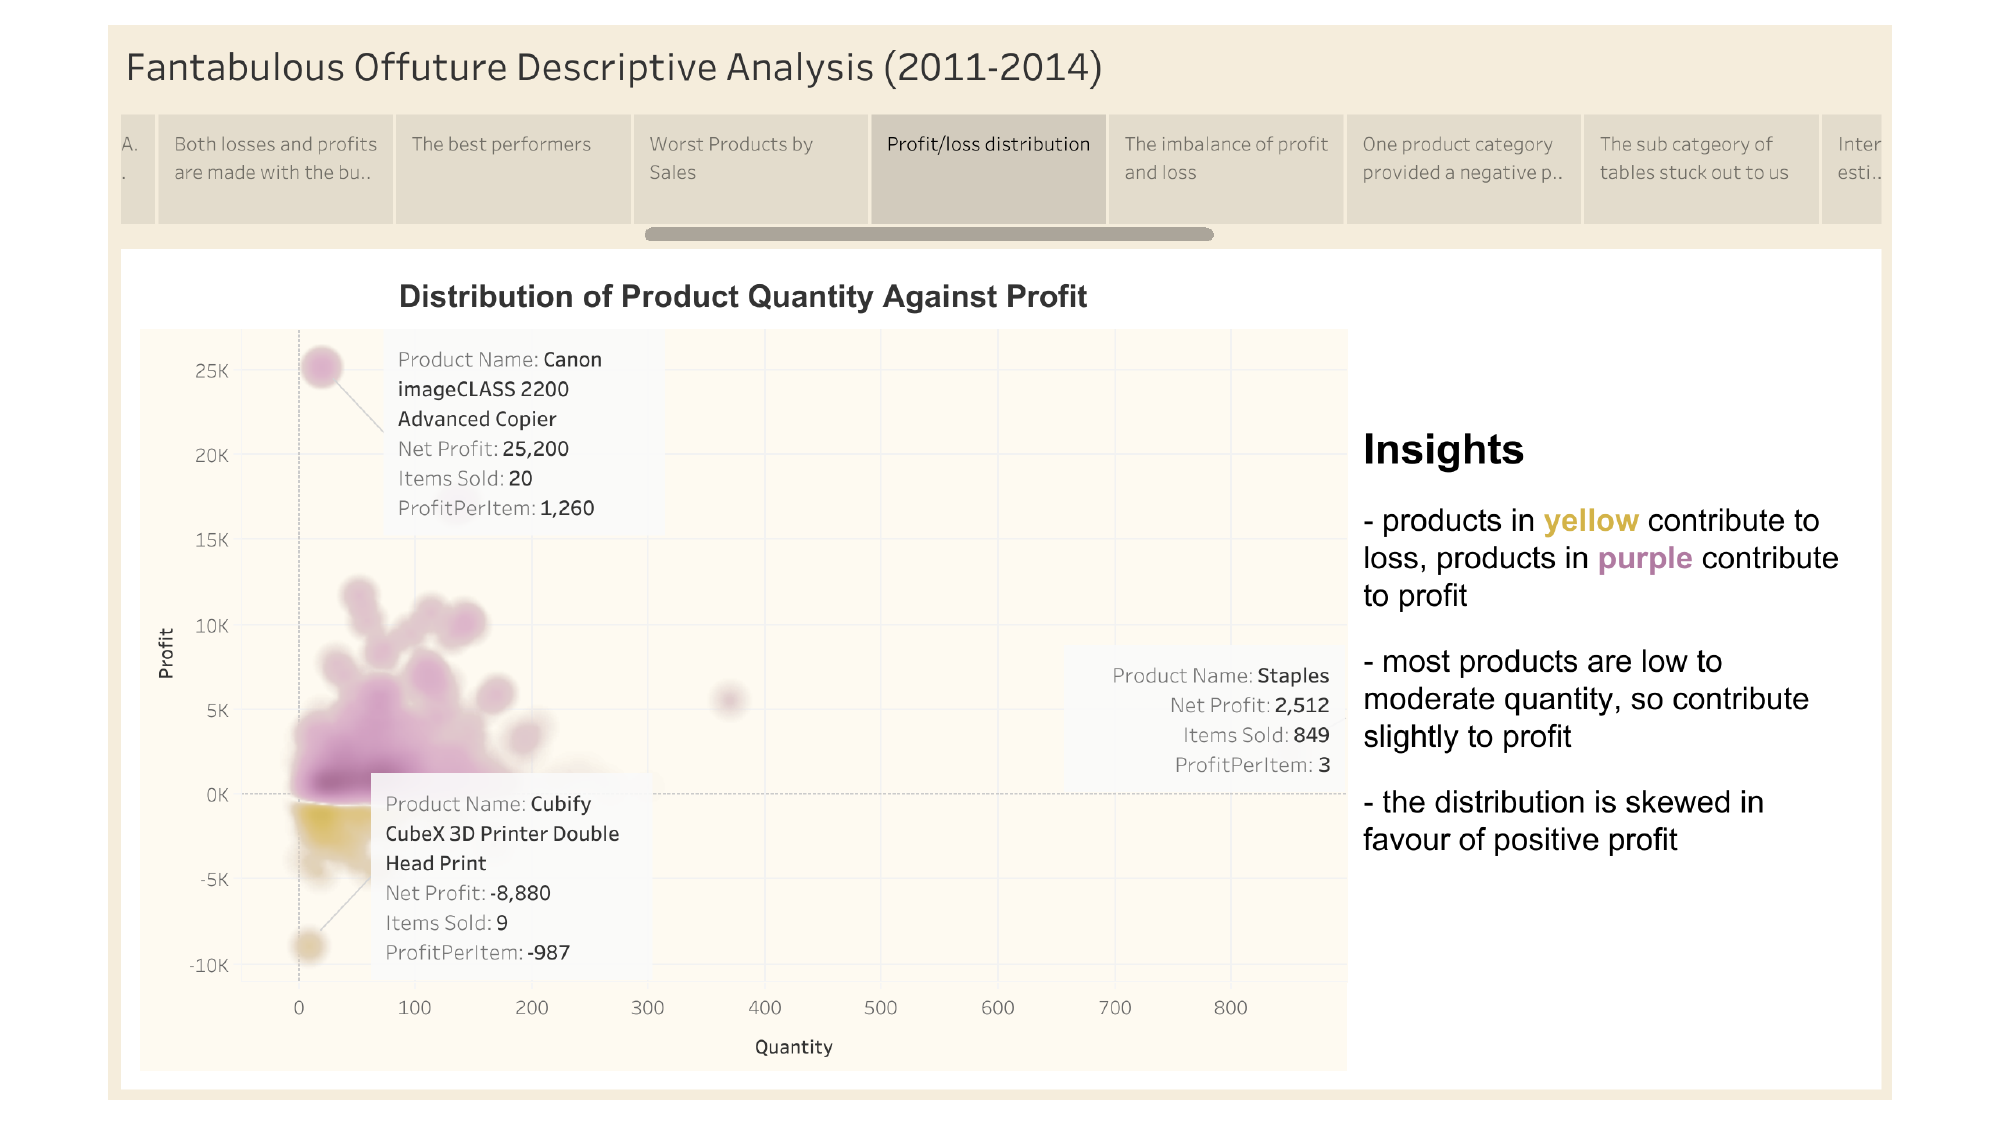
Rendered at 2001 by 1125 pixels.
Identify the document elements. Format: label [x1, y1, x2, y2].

picture [108, 25, 1892, 1100]
